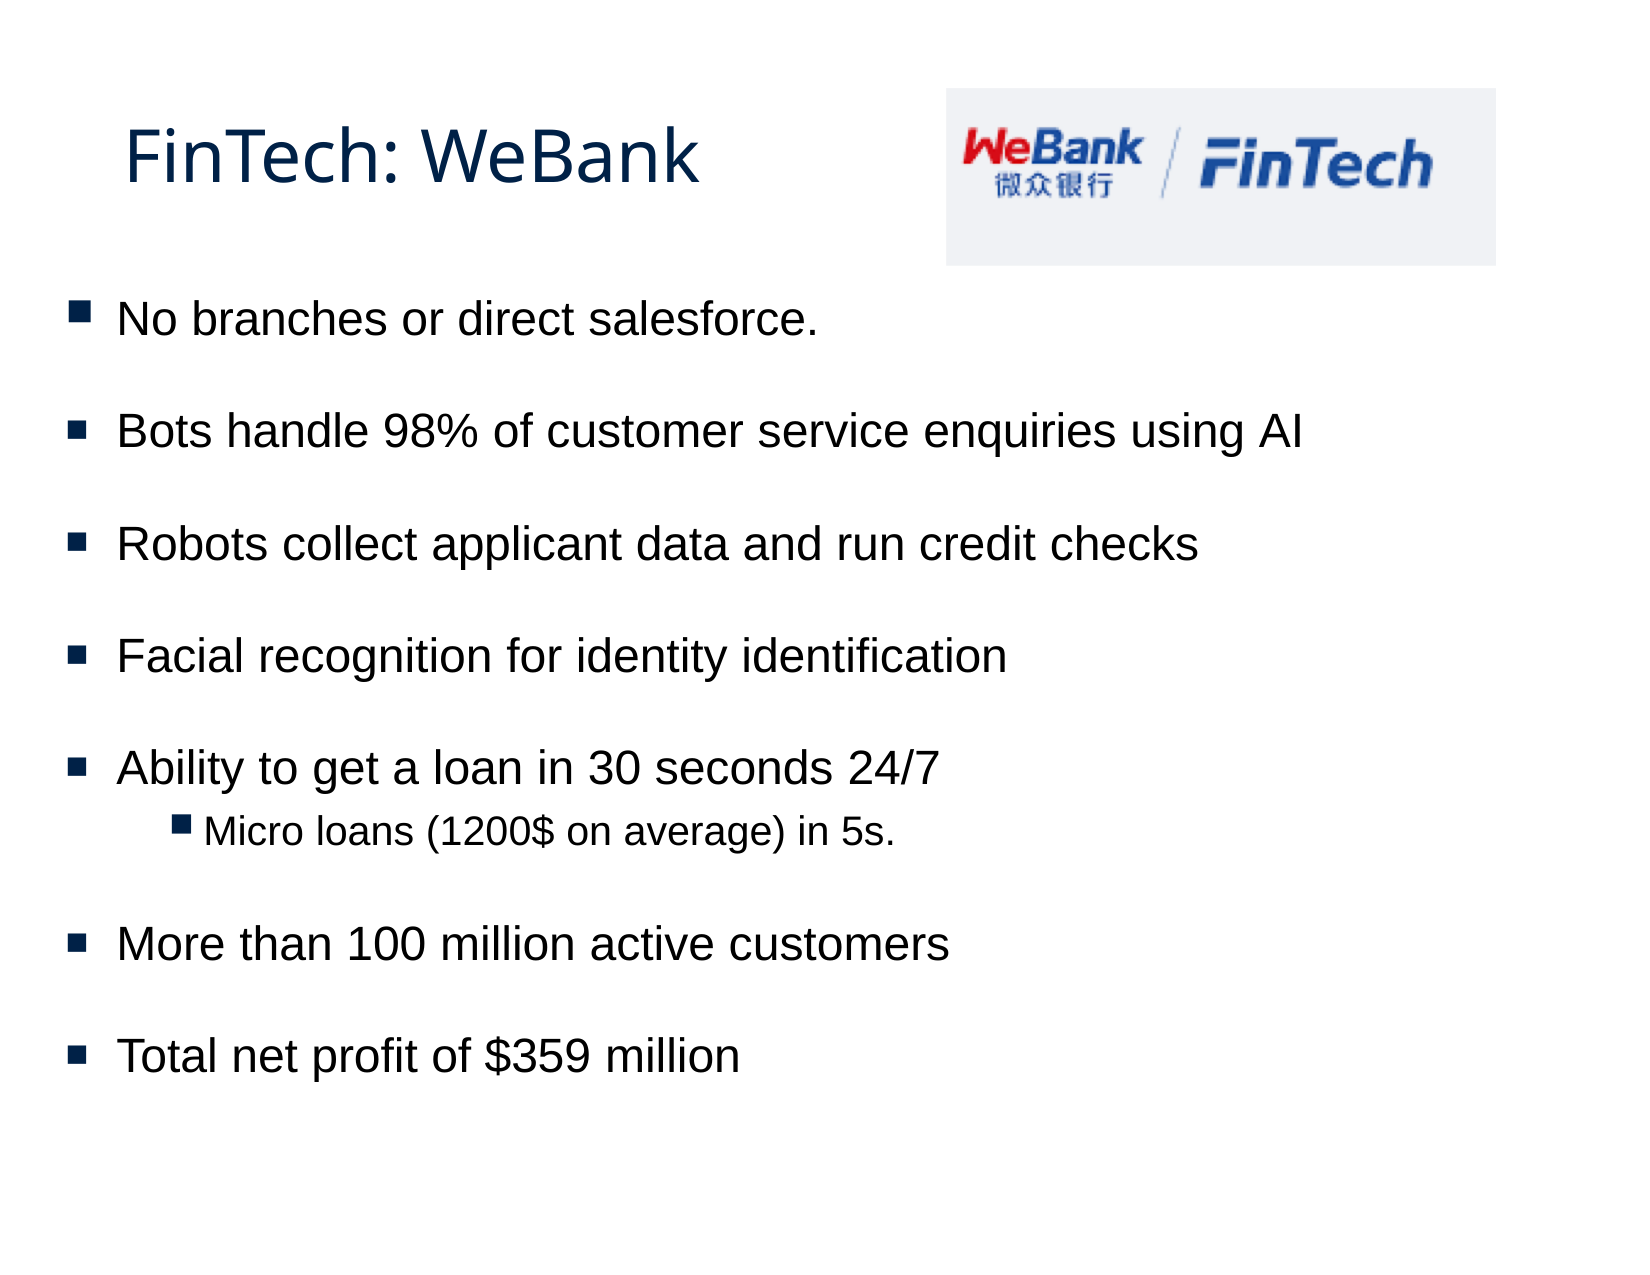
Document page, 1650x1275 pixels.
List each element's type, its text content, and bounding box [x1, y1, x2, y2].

picture [945, 88, 1497, 266]
title FinTech: WeBank [121, 107, 975, 284]
text_box No branches or direct salesforce. Bots handle 98% of customer service enquiries using AI Robots collect applicant data and run credit checks Facial recognition for identity identification Ability to get a loan in 30 seconds 24/7 Micro loans (1200$ on average) in 5s. More than 100 million active customers Total net profit of $359 million [63, 284, 1306, 1083]
